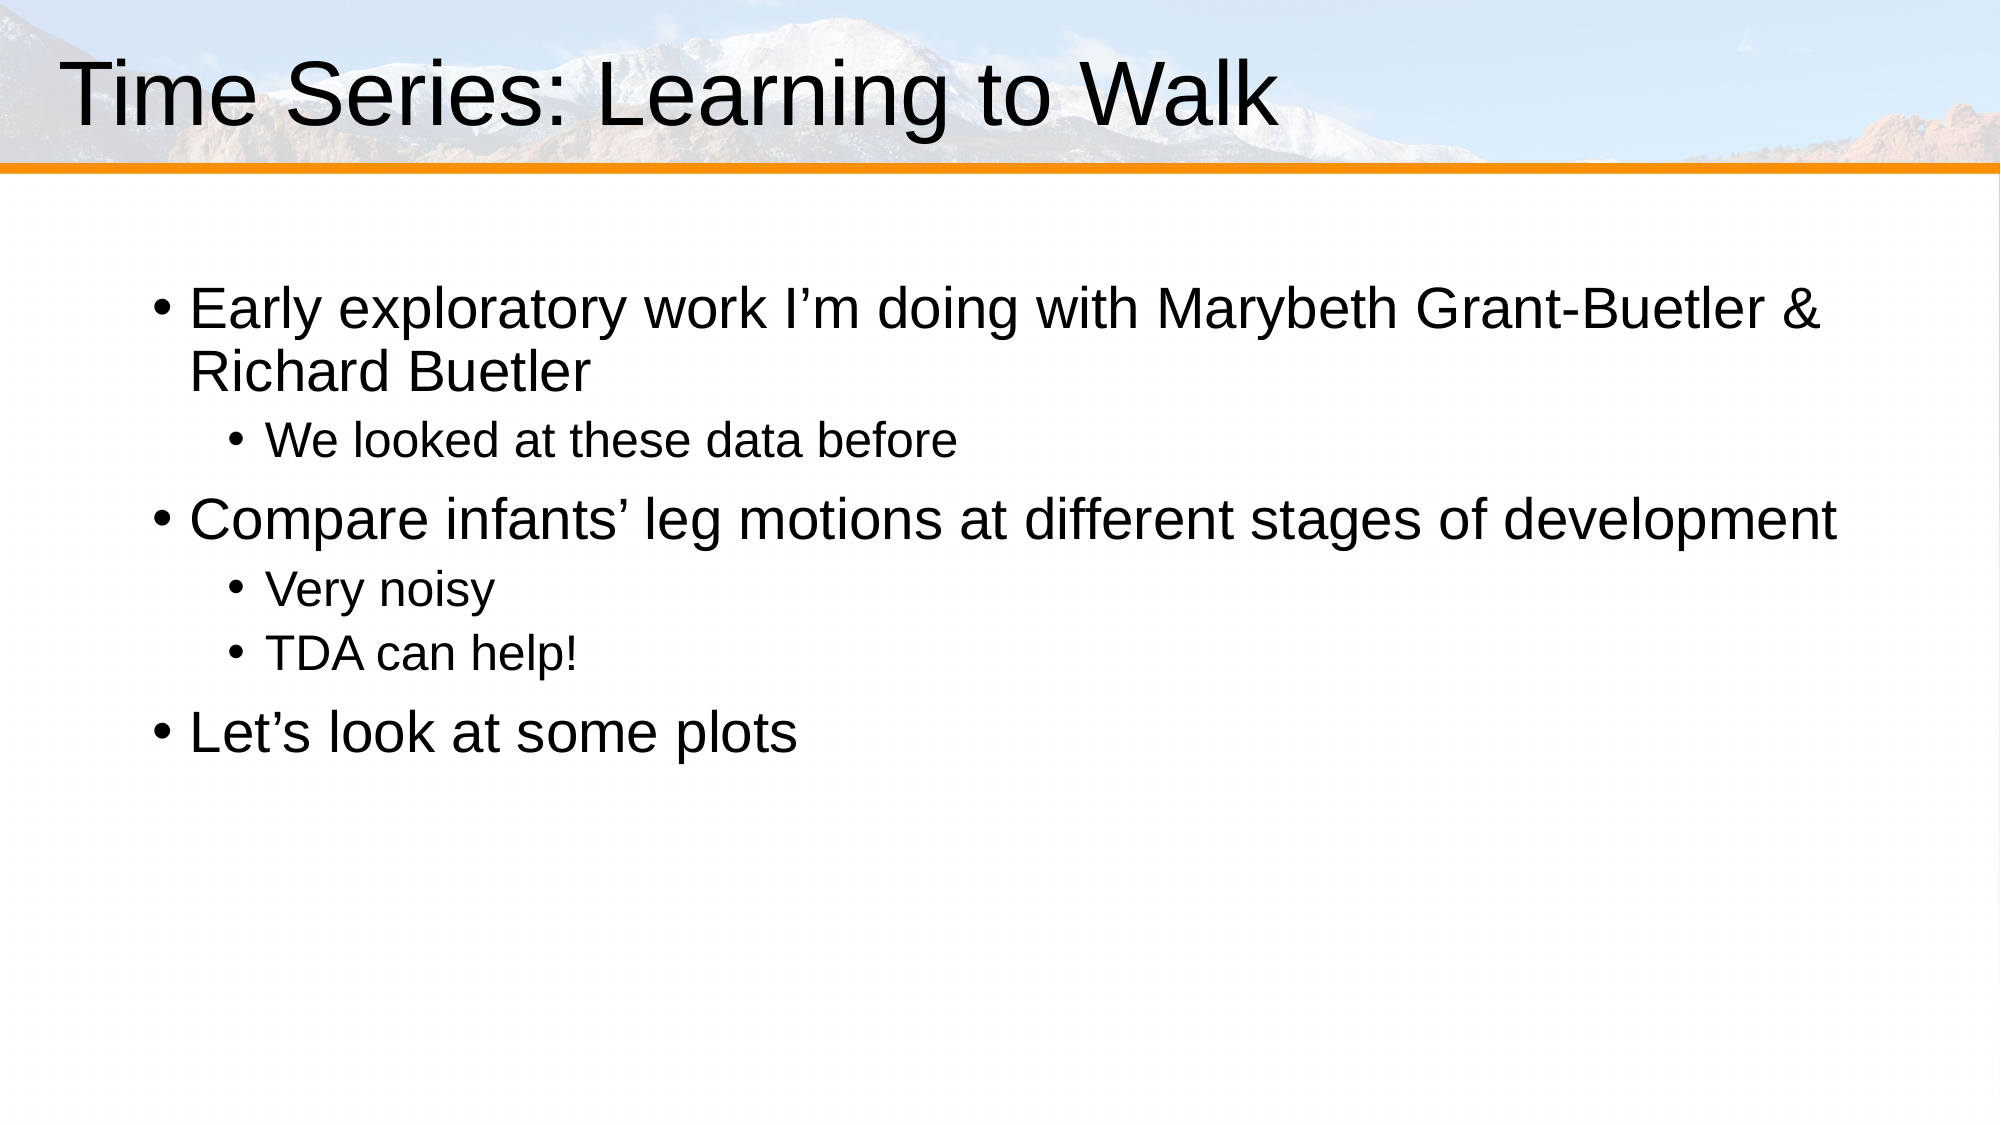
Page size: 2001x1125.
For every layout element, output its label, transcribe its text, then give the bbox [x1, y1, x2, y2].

list Early exploratory work I’m doing with Marybeth Grant-Buetler & Richard Buetler We looked at these data before Compare infants’ leg motions at different stages of development Very noisy TDA can help! Let’s look at some plots [137, 270, 1863, 985]
title Time Series: Learning to Walk [43, 3, 1953, 188]
picture [0, 0, 2000, 1125]
